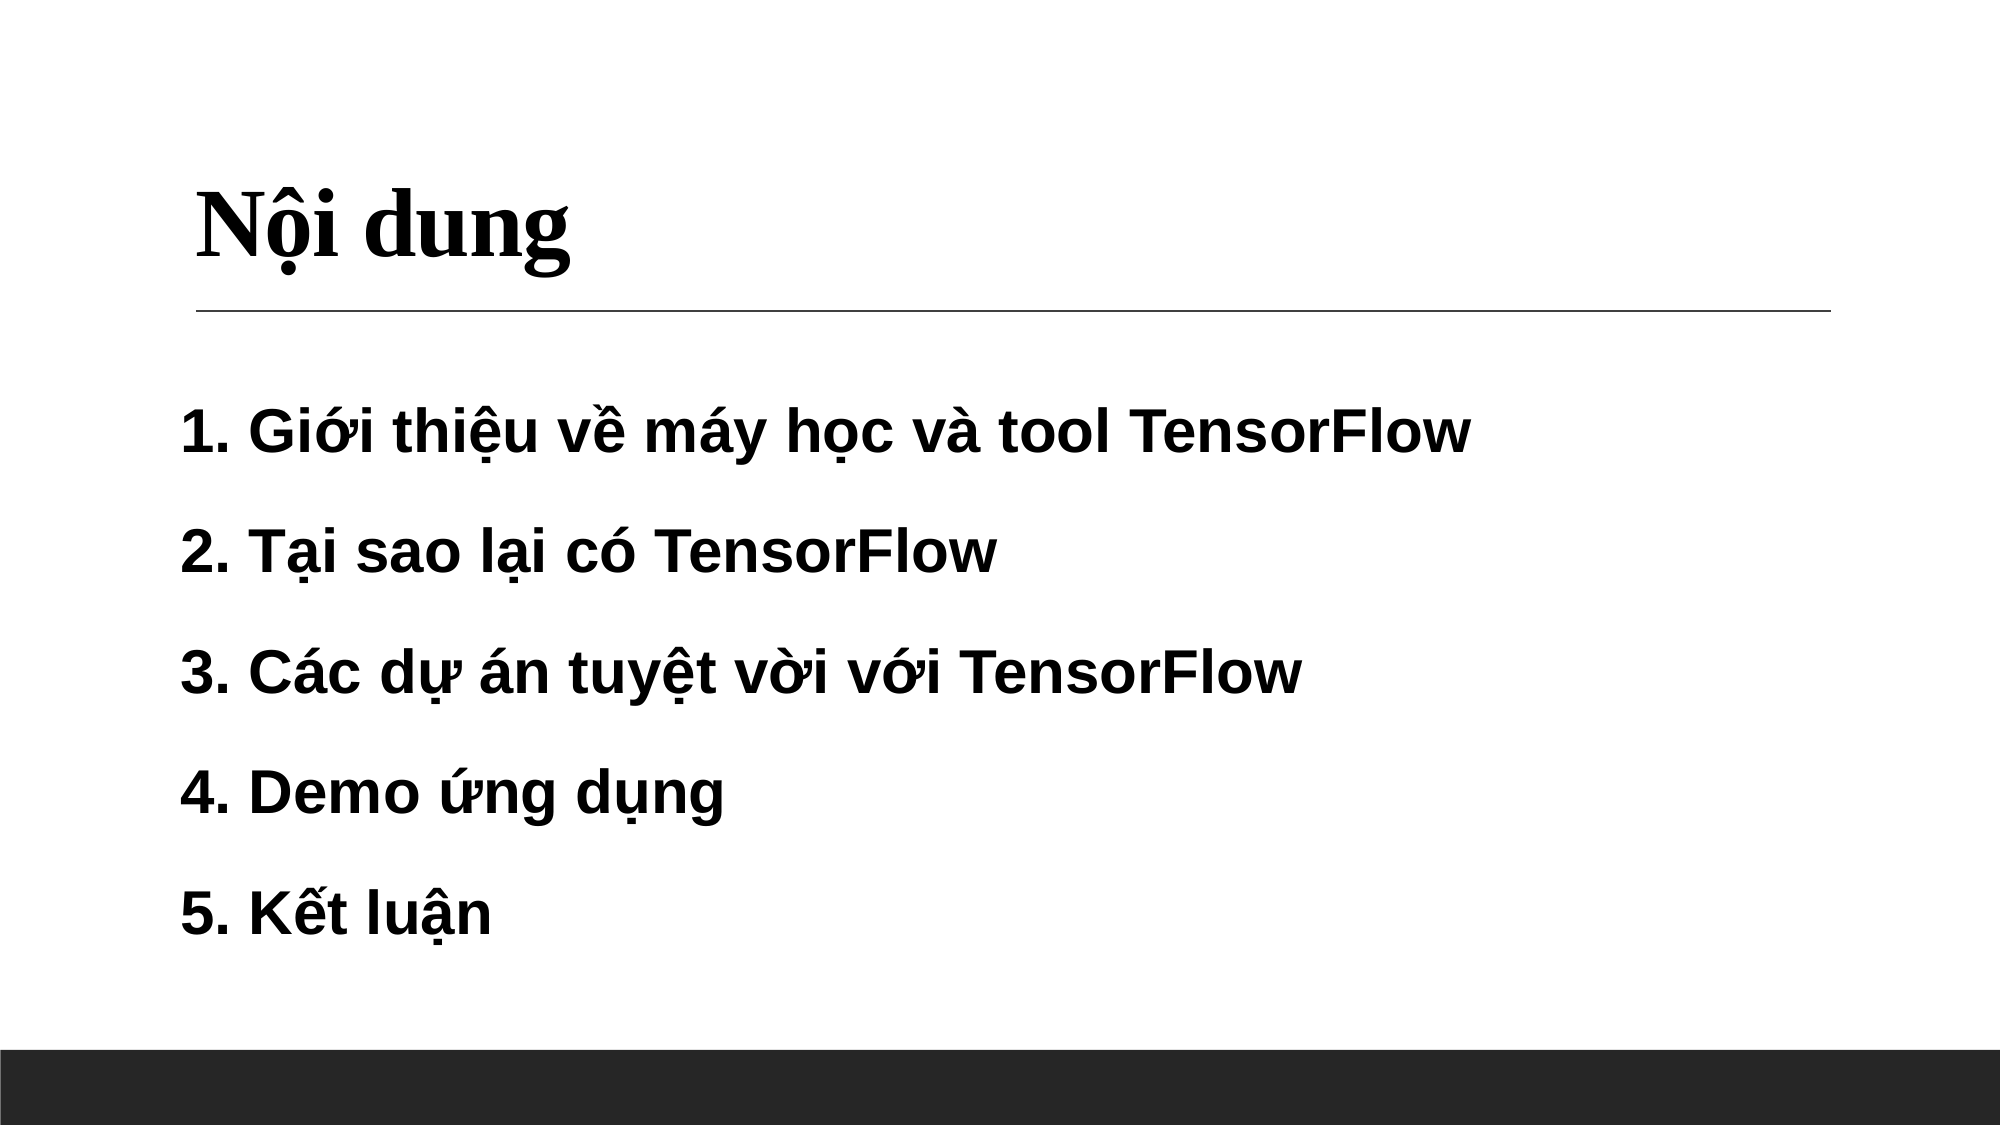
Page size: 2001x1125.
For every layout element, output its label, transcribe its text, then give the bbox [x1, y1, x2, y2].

title Nội dung [180, 47, 1830, 285]
list 1. Giới thiệu về máy học và tool TensorFlow 2. Tại sao lại có TensorFlow 3. Các dự án tuyệt vời với TensorFlow 4. Demo ứng dụng 5. Kết luận [180, 345, 1830, 963]
